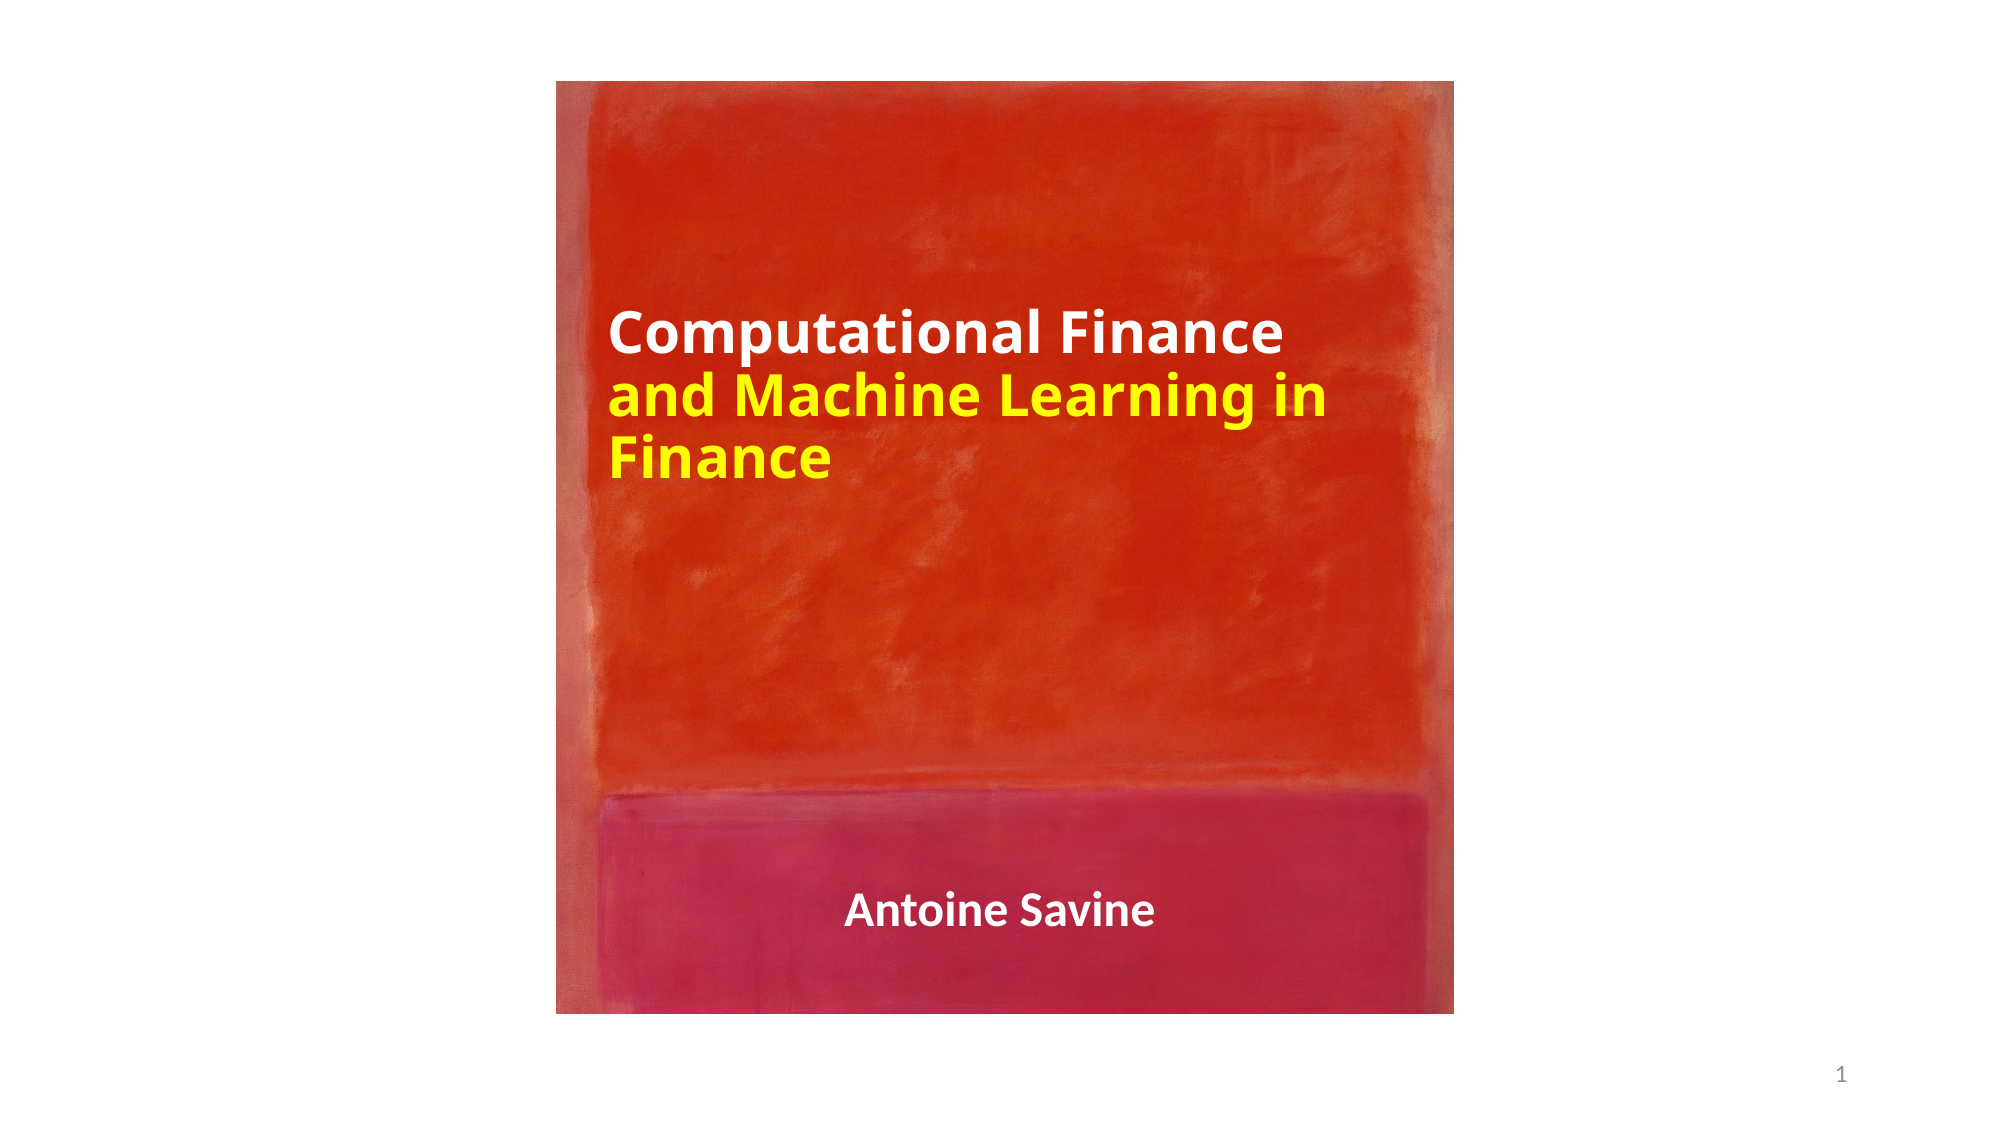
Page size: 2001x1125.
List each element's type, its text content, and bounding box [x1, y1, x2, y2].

subtitle Antoine Savine [249, 794, 1750, 1067]
slide_number 1 [1412, 1042, 1863, 1103]
picture [555, 81, 1454, 1014]
